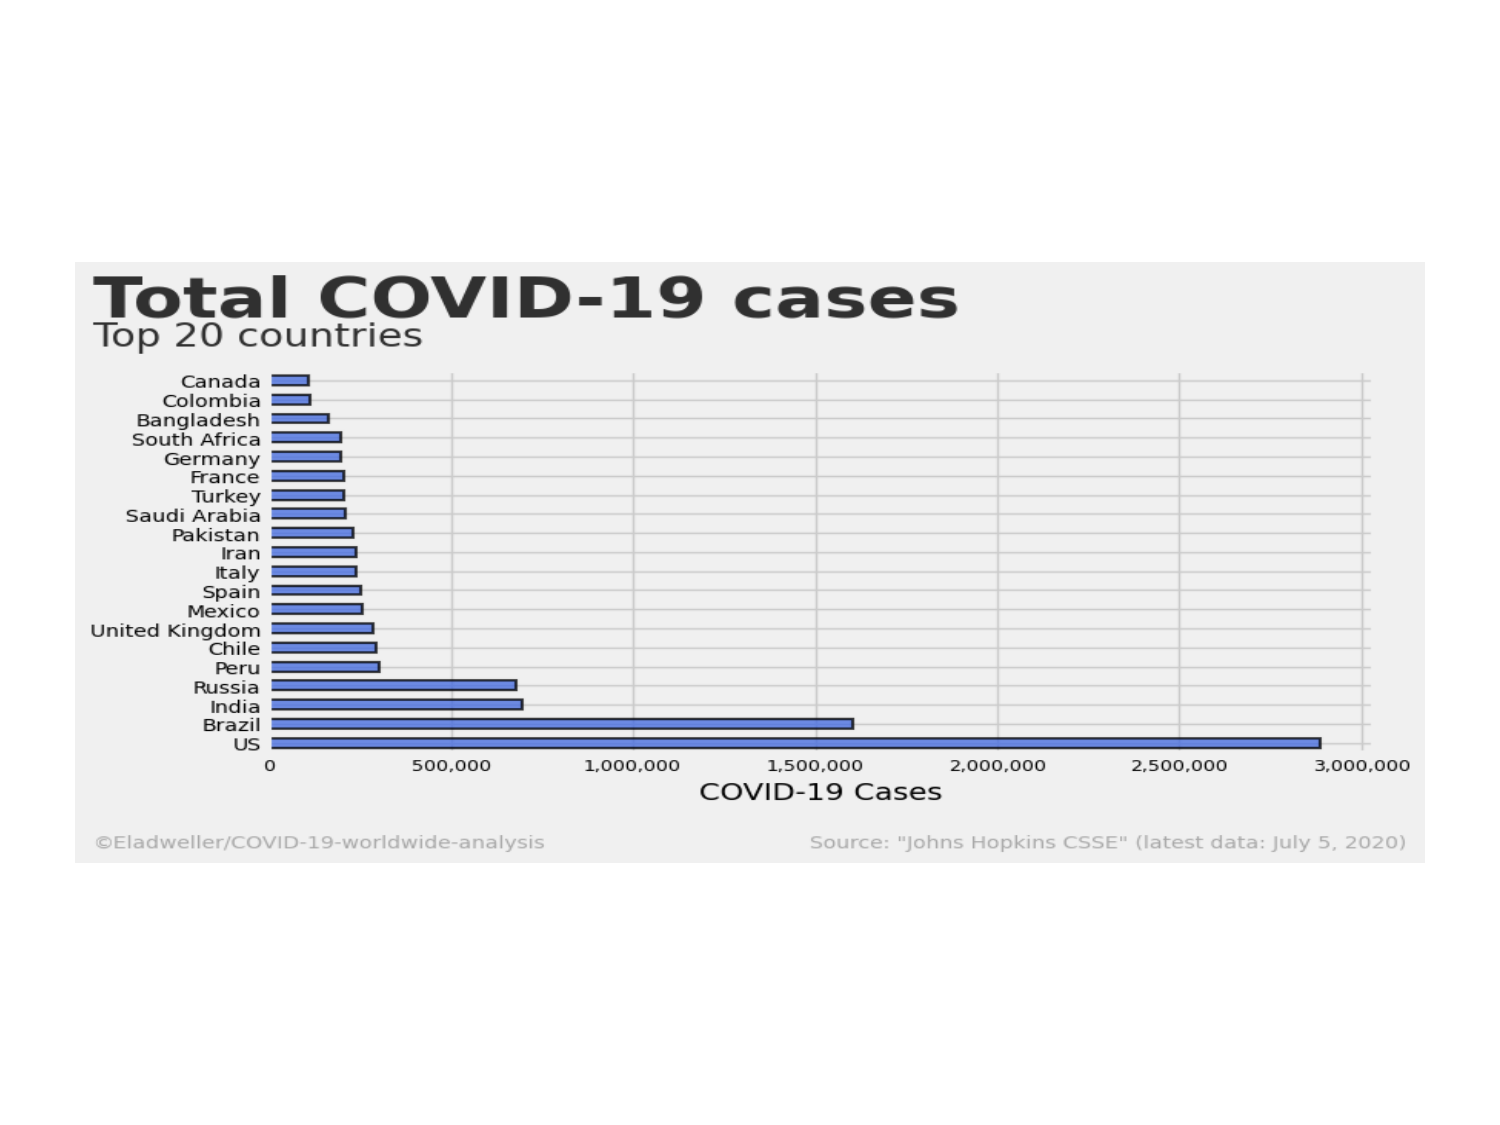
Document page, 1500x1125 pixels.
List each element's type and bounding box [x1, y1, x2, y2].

picture [74, 262, 1426, 863]
